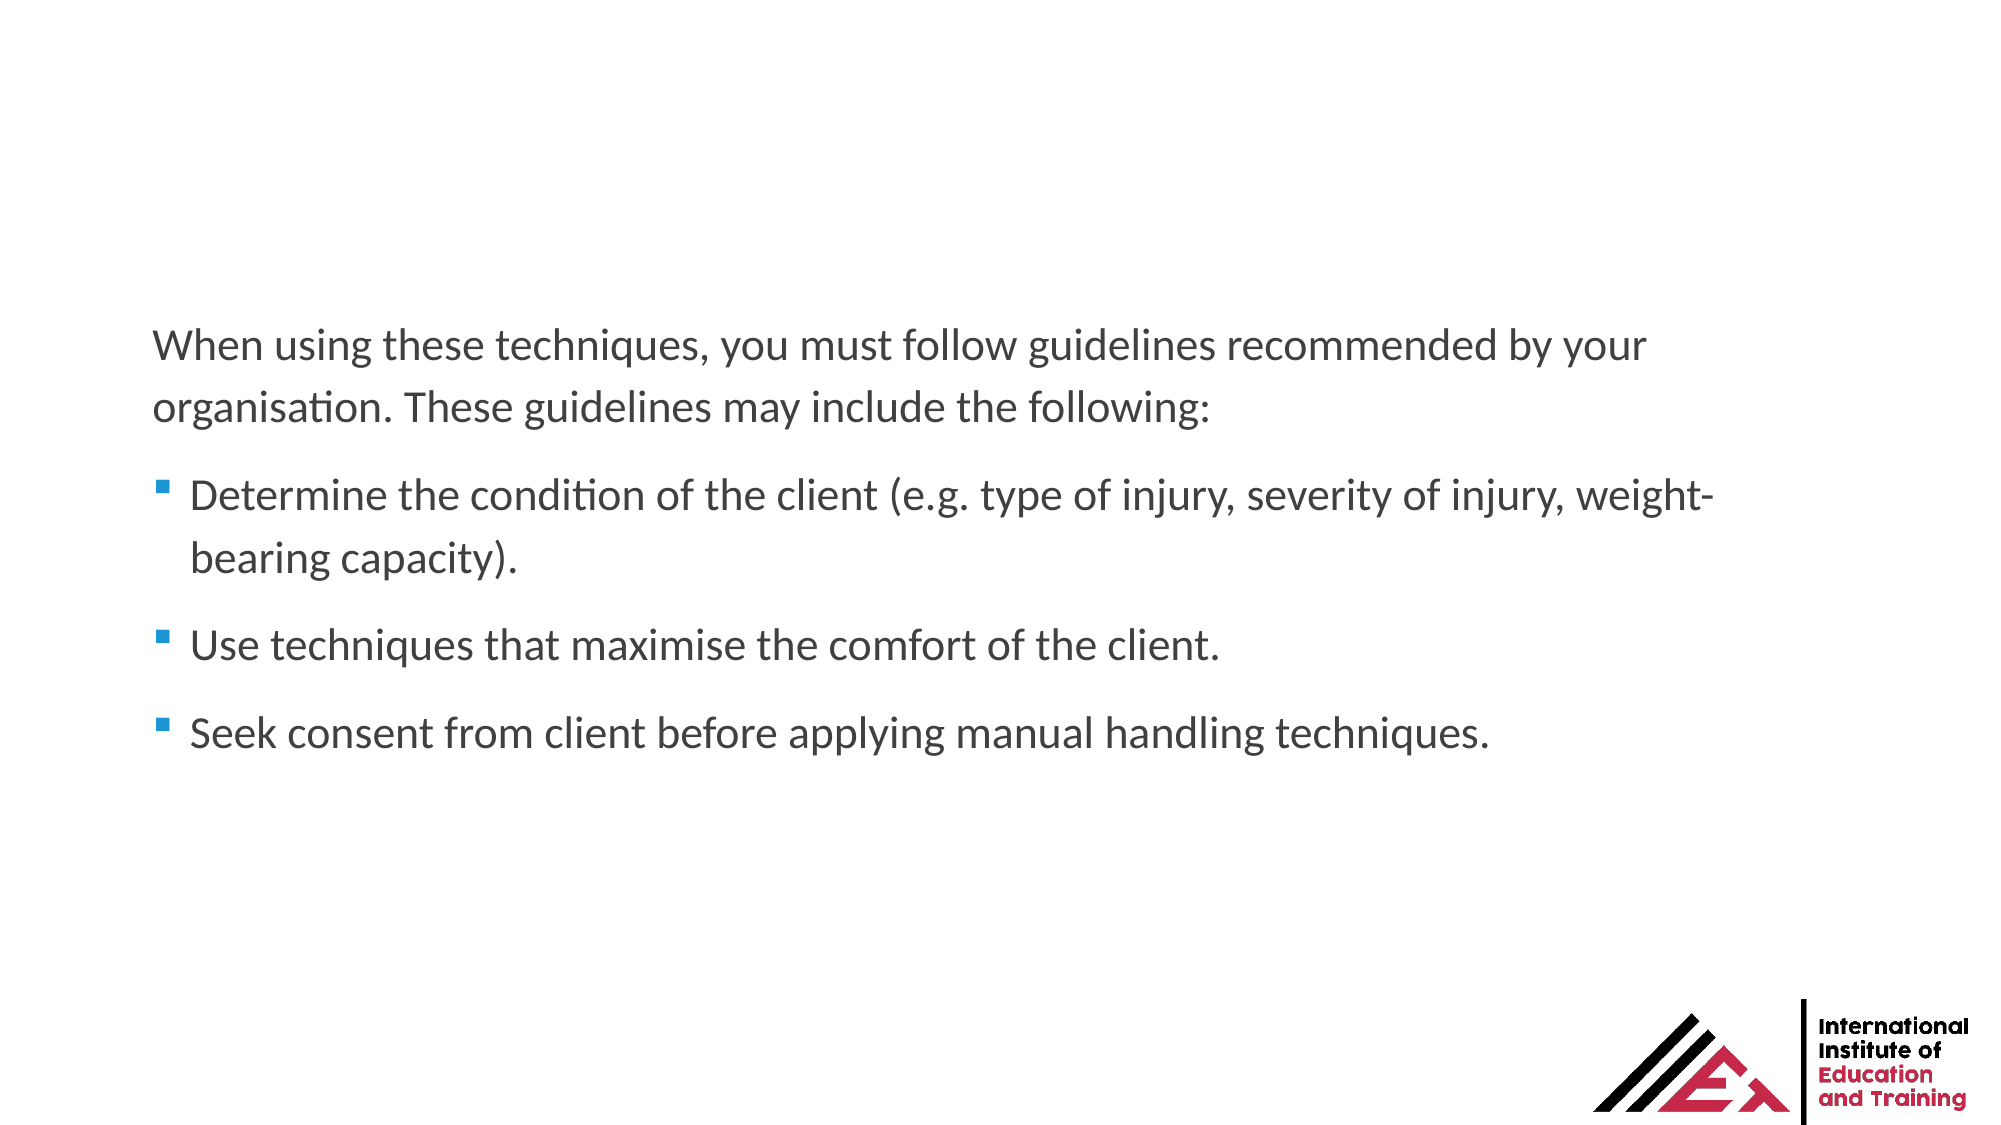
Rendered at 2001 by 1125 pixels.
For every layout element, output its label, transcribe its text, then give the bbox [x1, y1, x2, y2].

list When using these techniques, you must follow guidelines recommended by your organisation. These guidelines may include the following: Determine the condition of the client (e.g. type of injury, severity of injury, weight-bearing capacity). Use techniques that maximise the comfort of the client. Seek consent from client before applying manual handling techniques. [137, 299, 1793, 1014]
picture [1593, 999, 1968, 1125]
